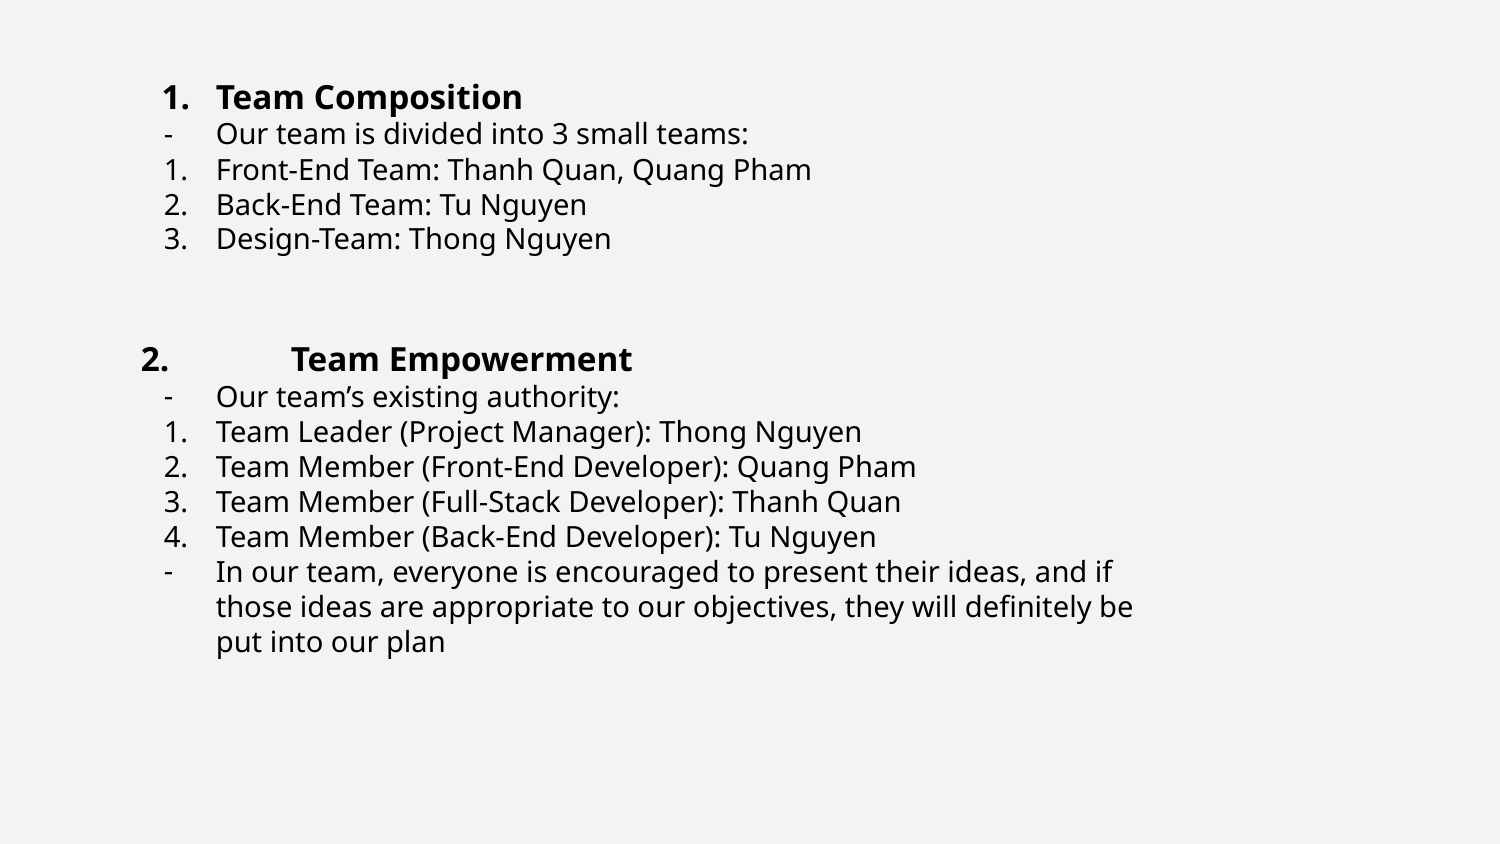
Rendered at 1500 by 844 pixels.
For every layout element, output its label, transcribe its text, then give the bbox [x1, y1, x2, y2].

text_box Team Composition Our team is divided into 3 small teams: Front-End Team: Thanh Quan, Quang Pham Back-End Team: Tu Nguyen Design-Team: Thong Nguyen [125, 60, 1134, 274]
text_box 2. Team Empowerment Our team’s existing authority: Team Leader (Project Manager): Thong Nguyen Team Member (Front-End Developer): Quang Pham Team Member (Full-Stack Developer): Thanh Quan Team Member (Back-End Developer): Tu Nguyen In our team, everyone is encouraged to present their ideas, and if those ideas are appropriate to our objectives, they will definitely be put into our plan [125, 323, 1162, 619]
